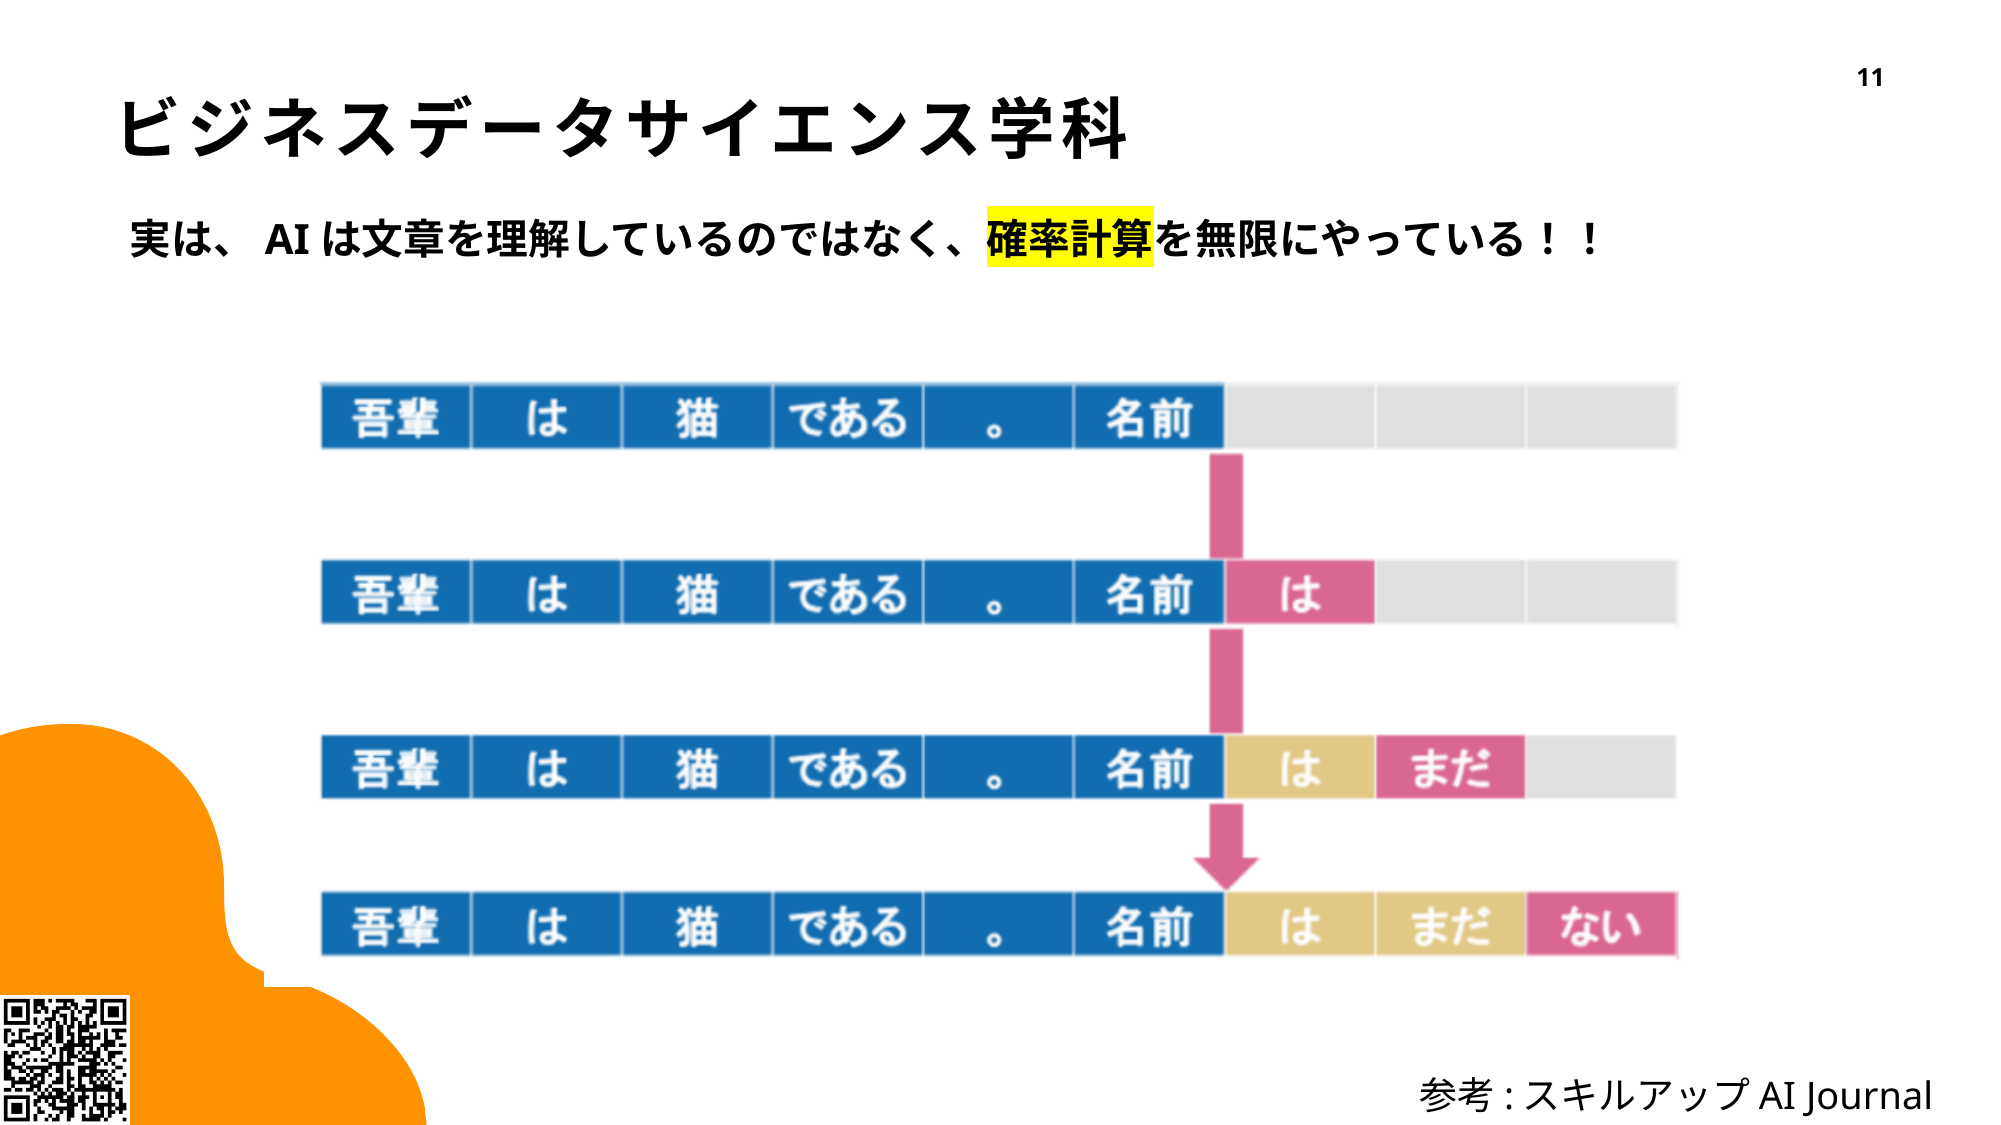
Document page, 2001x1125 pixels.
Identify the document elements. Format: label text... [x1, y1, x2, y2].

text_box 参考:スキルアップAI Journal [1404, 1064, 2000, 1125]
title ビジネスデータサイエンス学科 [114, 88, 1194, 205]
picture [0, 995, 130, 1125]
picture [263, 343, 1736, 987]
slide_number 11 [1827, 25, 1885, 103]
list 実は、AIは文章を理解しているのではなく、確率計算を無限にやっている！！ [114, 205, 1885, 1125]
